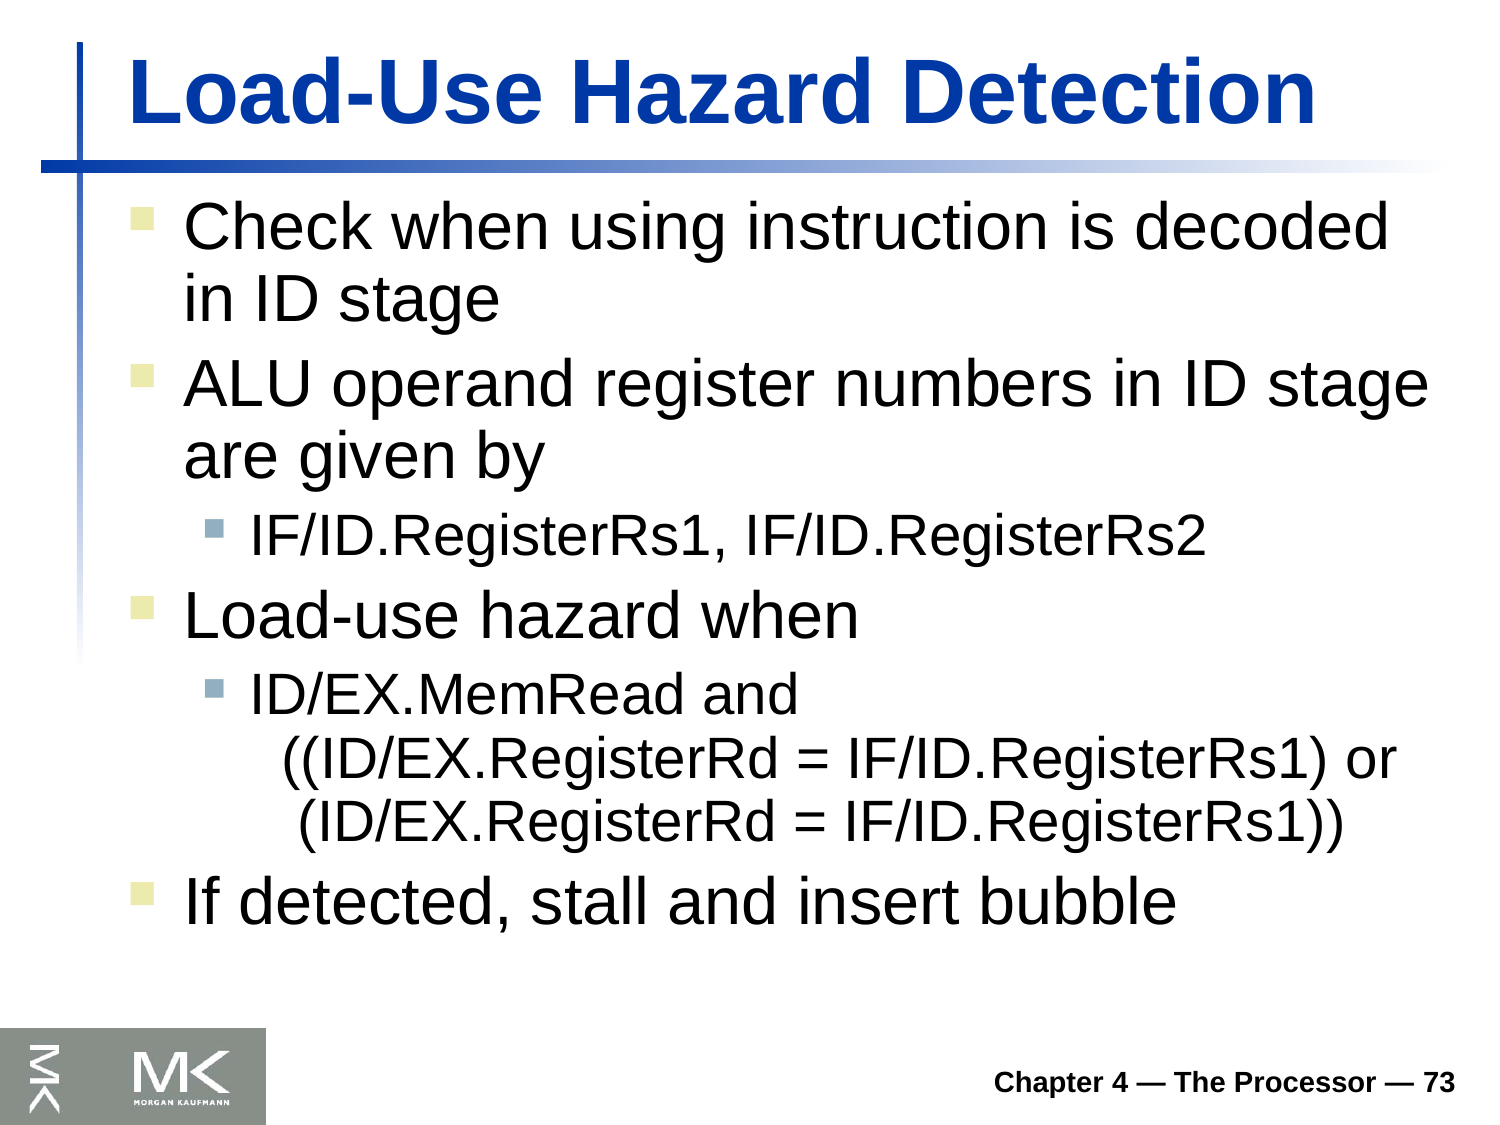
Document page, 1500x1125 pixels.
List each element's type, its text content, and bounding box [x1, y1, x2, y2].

title Load-Use Hazard Detection [112, 23, 1468, 149]
list Check when using instruction is decoded in ID stage ALU operand register numbers in ID stage are given by IF/ID.RegisterRs1, IF/ID.RegisterRs2 Load-use hazard when ID/EX.MemRead and ((ID/EX.RegisterRd = IF/ID.RegisterRs1) or (ID/EX.RegisterRd = IF/ID.RegisterRs1)) If detected, stall and insert bubble [112, 184, 1469, 1024]
picture [0, 1028, 266, 1125]
footer Chapter 4 — The Processor — 73 [277, 1046, 1471, 1106]
